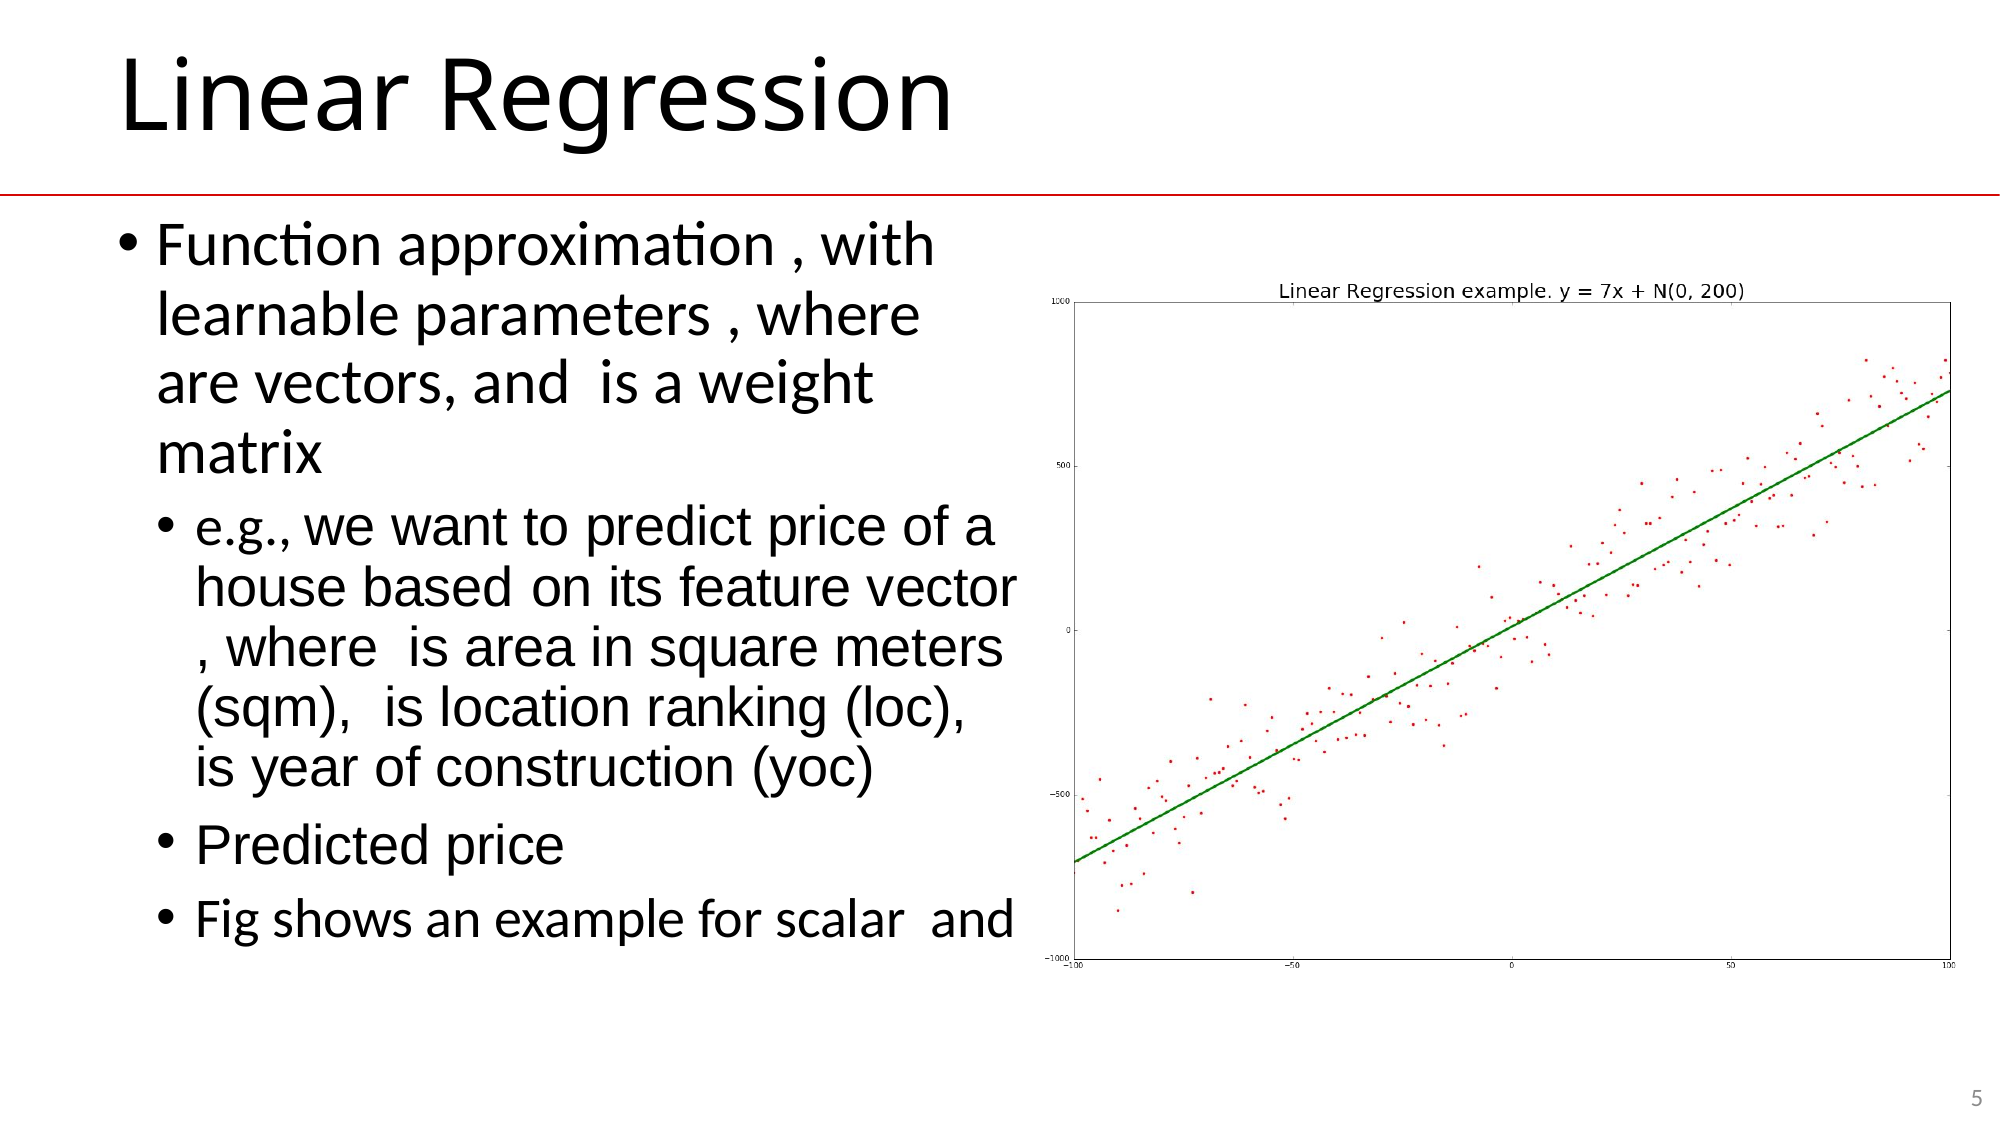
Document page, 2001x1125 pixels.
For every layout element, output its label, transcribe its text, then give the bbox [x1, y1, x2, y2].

text_box [1038, 277, 1962, 975]
slide_number 5 [1548, 1066, 1999, 1125]
title Linear Regression [102, 10, 1899, 186]
